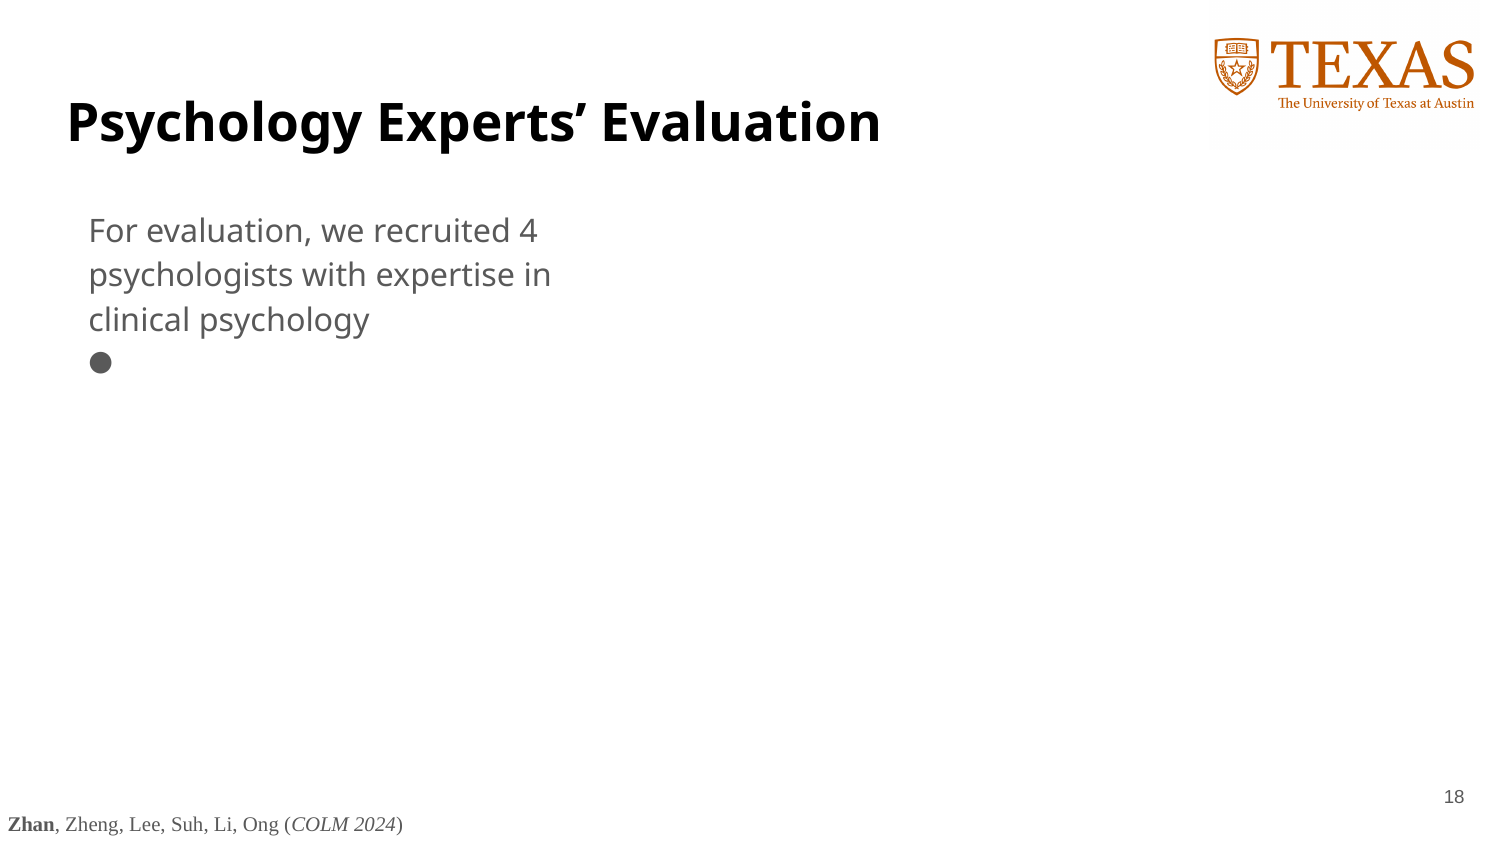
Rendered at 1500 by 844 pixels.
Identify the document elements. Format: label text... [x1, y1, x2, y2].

list For evaluation, we recruited 4 psychologists with expertise in clinical psychology All evaluators hold M.S./Ph.D. degrees Evaluation done by psychologists suggest that responses from our system are: (i) aligned (with reappraisal definitions) (ii) empathic compared to various baselines [51, 189, 669, 750]
picture [1209, 0, 1480, 150]
title Psychology Experts’ Evaluation [51, 72, 1449, 167]
text_box Zhan, Zheng, Lee, Suh, Li, Ong (COLM 2024) [0, 803, 425, 844]
slide_number 18 [1389, 764, 1480, 830]
